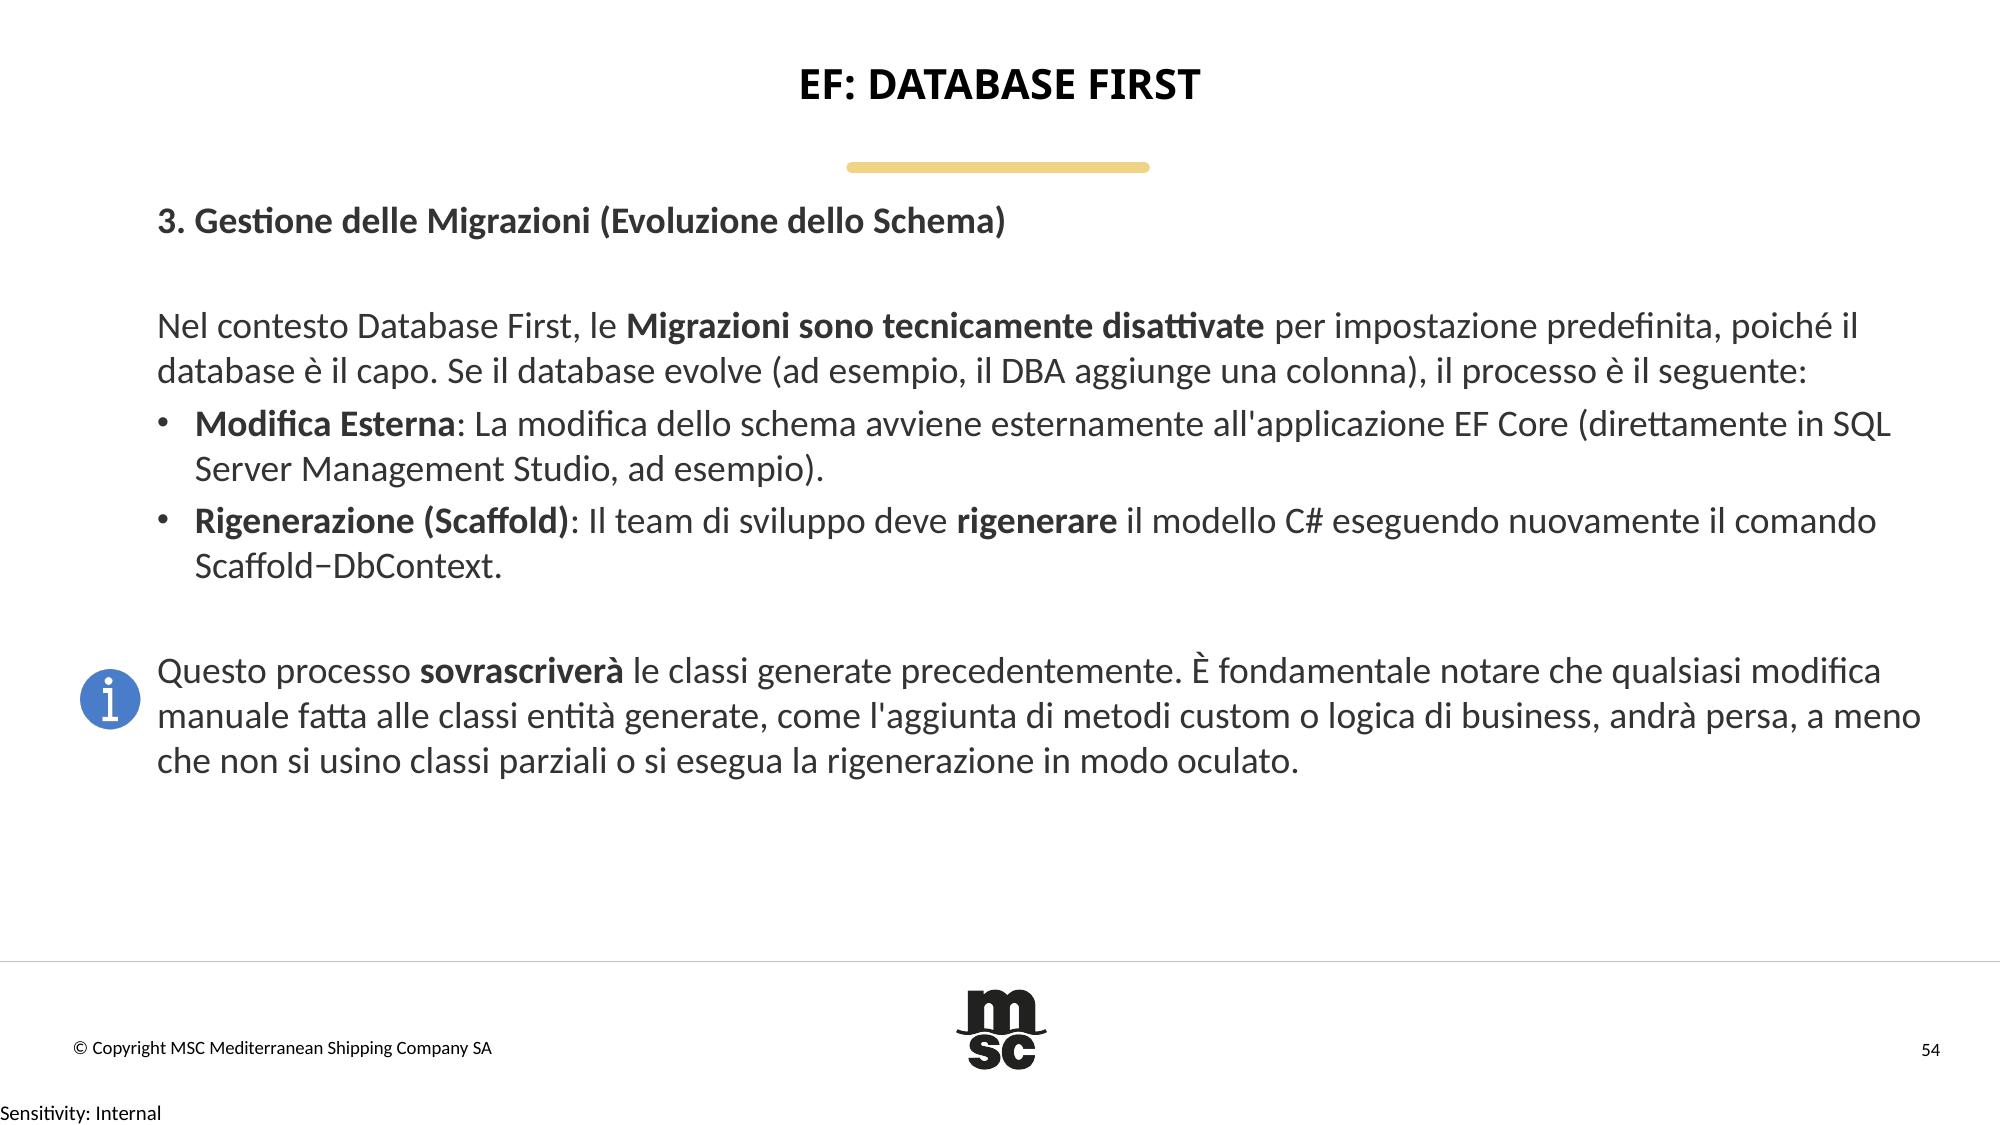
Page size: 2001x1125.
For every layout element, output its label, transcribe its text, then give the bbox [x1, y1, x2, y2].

footer © Copyright MSC Mediterranean Shipping Company SA [57, 1028, 663, 1079]
picture [72, 661, 148, 737]
list 3. Gestione delle Migrazioni (Evoluzione dello Schema) Nel contesto Database First, le Migrazioni sono tecnicamente disattivate per impostazione predefinita, poiché il database è il capo. Se il database evolve (ad esempio, il DBA aggiunge una colonna), il processo è il seguente: Modifica Esterna: La modifica dello schema avviene esternamente all'applicazione EF Core (direttamente in SQL Server Management Studio, ad esempio). Rigenerazione (Scaffold): Il team di sviluppo deve rigenerare il modello C# eseguendo nuovamente il comando Scaffold−DbContext. Questo processo sovrascriverà le classi generate precedentemente. È fondamentale notare che qualsiasi modifica manuale fatta alle classi entità generate, come l'aggiunta di metodi custom o logica di business, andrà persa, a meno che non si usino classi parziali o si esegua la rigenerazione in modo oculato. [157, 196, 1927, 962]
title EF: database FIRST [68, 0, 1931, 173]
slide_number 54 [1879, 1030, 1956, 1081]
picture [932, 962, 1071, 1105]
